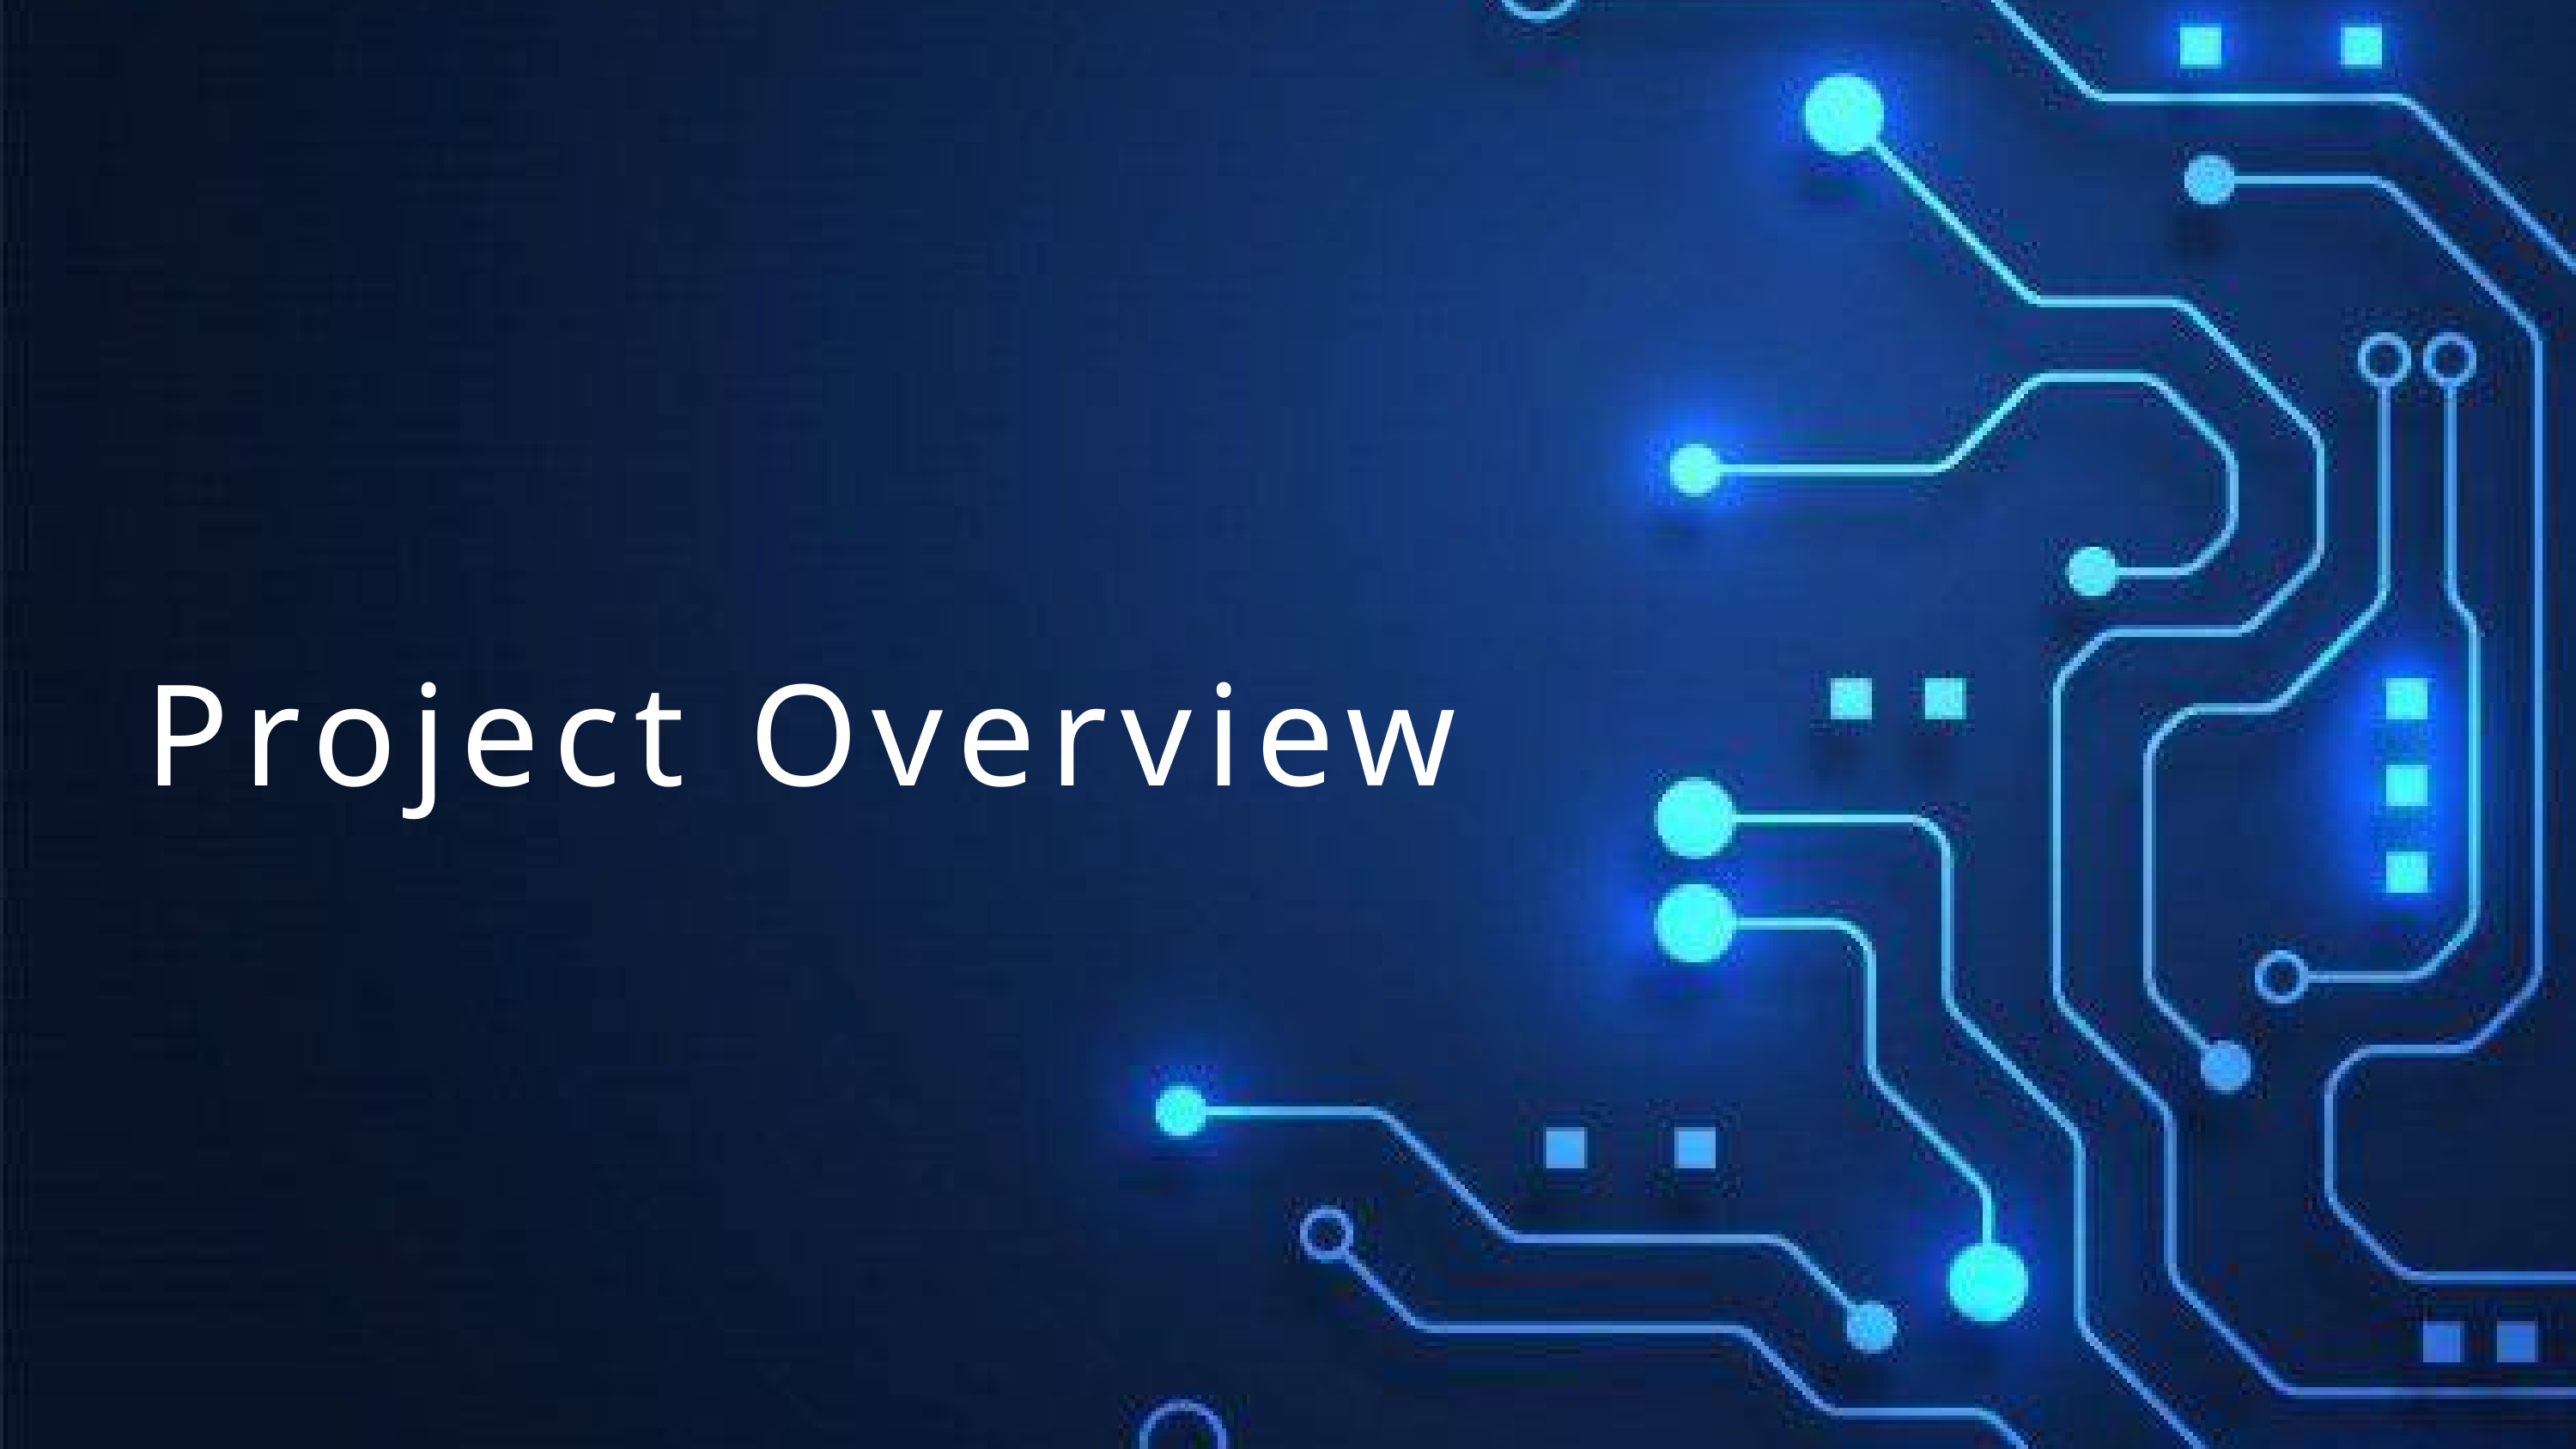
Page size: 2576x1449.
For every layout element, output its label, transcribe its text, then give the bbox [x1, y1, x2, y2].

text_box [0, 0, 2576, 1449]
text_box Project Overview [144, 620, 1479, 815]
